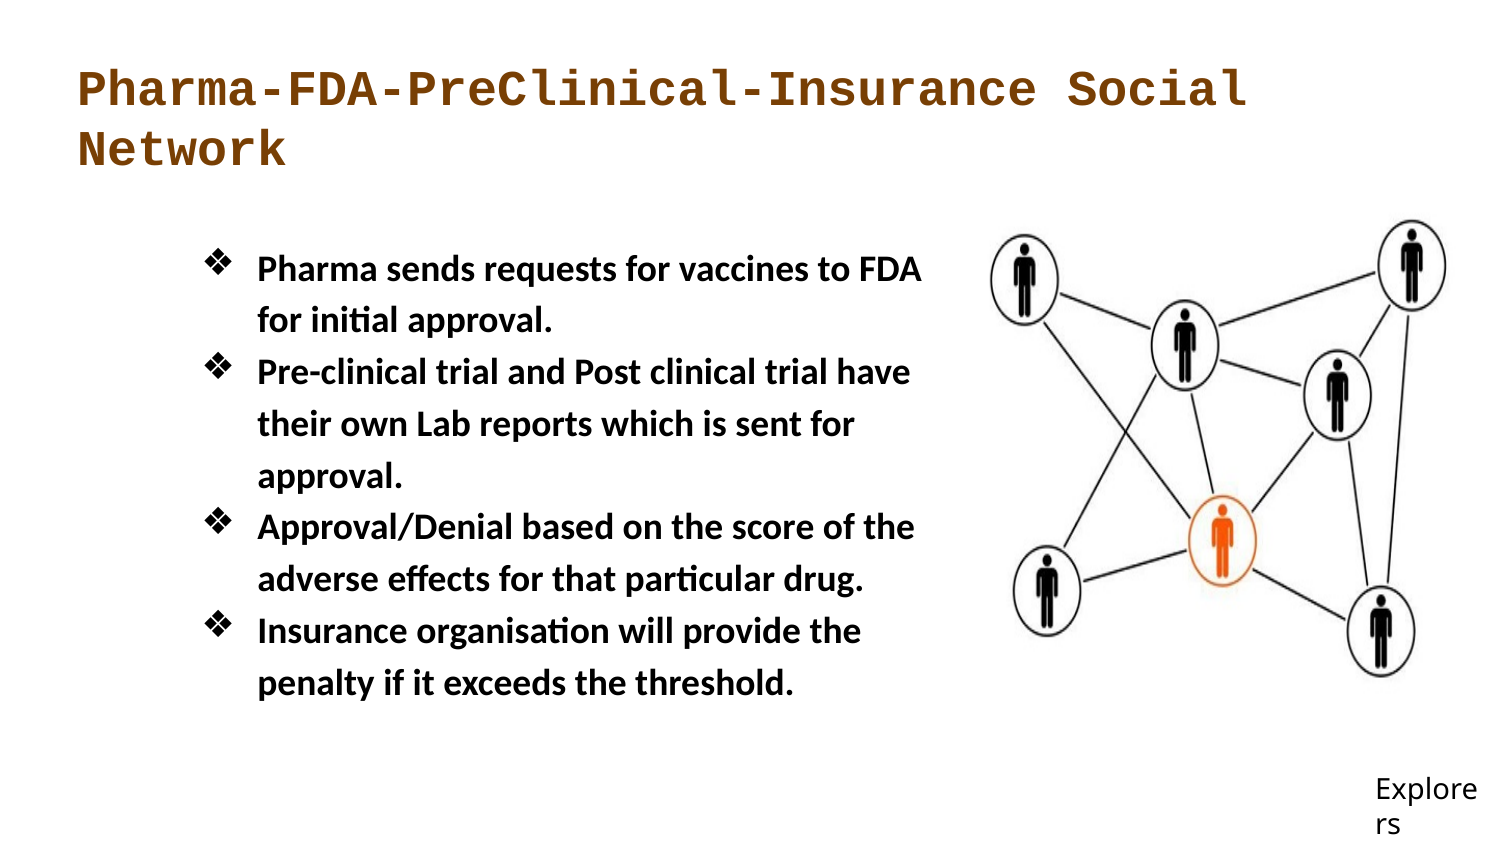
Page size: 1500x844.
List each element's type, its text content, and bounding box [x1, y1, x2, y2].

list Pharma sends requests for vaccines to FDA for initial approval. Pre-clinical trial and Post clinical trial have their own Lab reports which is sent for approval. Approval/Denial based on the score of the adverse effects for that particular drug. Insurance organisation will provide the penalty if it exceeds the threshold. [167, 221, 936, 718]
text_box Explorers [1360, 766, 1500, 844]
title Pharma-FDA-PreClinical-Insurance Social Network [62, 40, 1442, 134]
picture [940, 184, 1500, 716]
